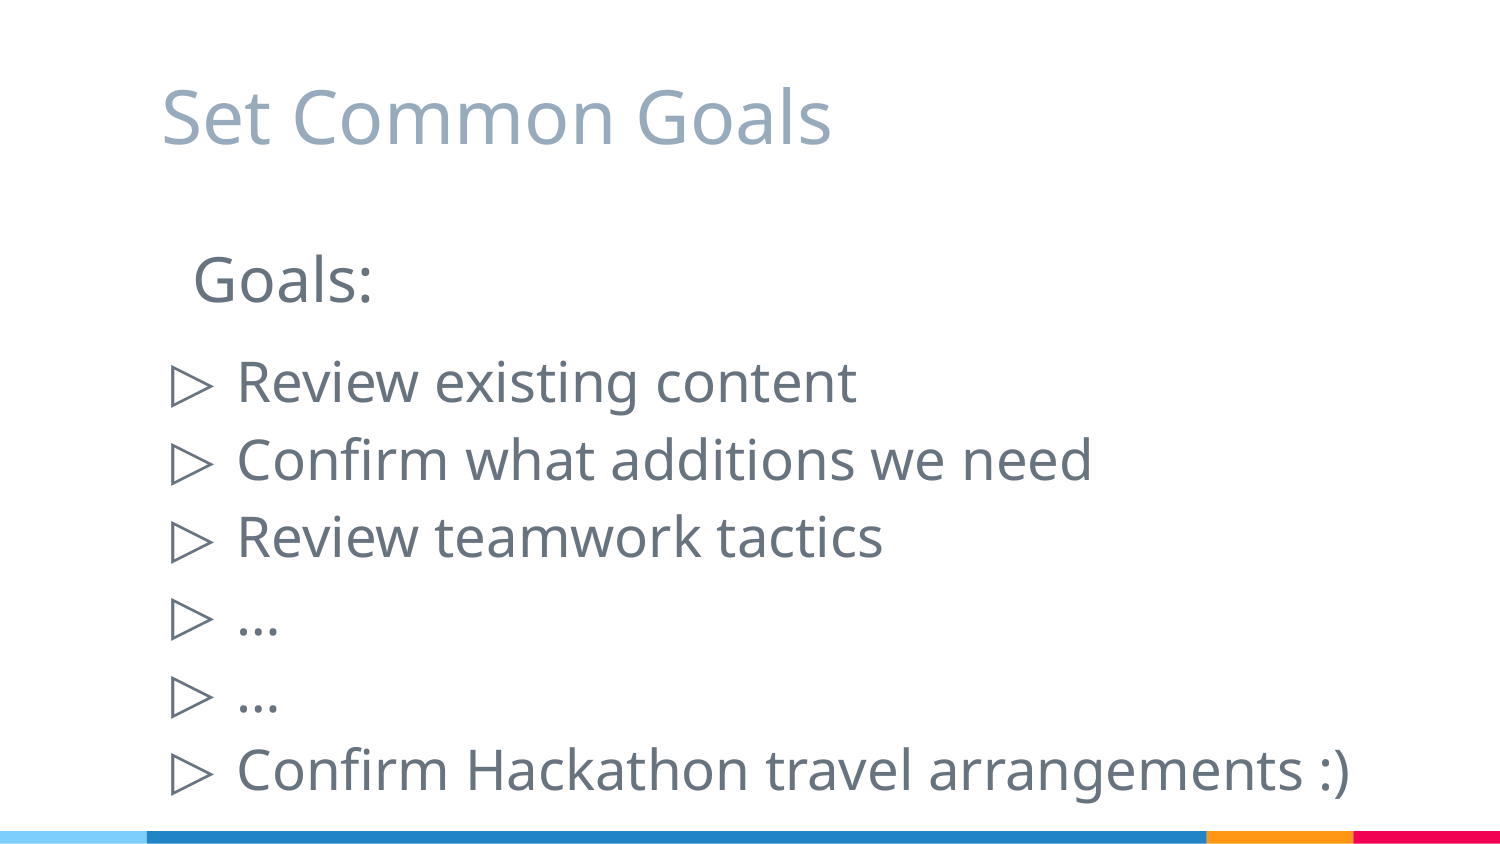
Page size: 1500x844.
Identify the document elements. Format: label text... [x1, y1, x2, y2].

title Set Common Goals [146, 33, 1207, 175]
list Goals: Review existing content Confirm what additions we need Review teamwork tactics … … Confirm Hackathon travel arrangements :) [146, 225, 1458, 809]
